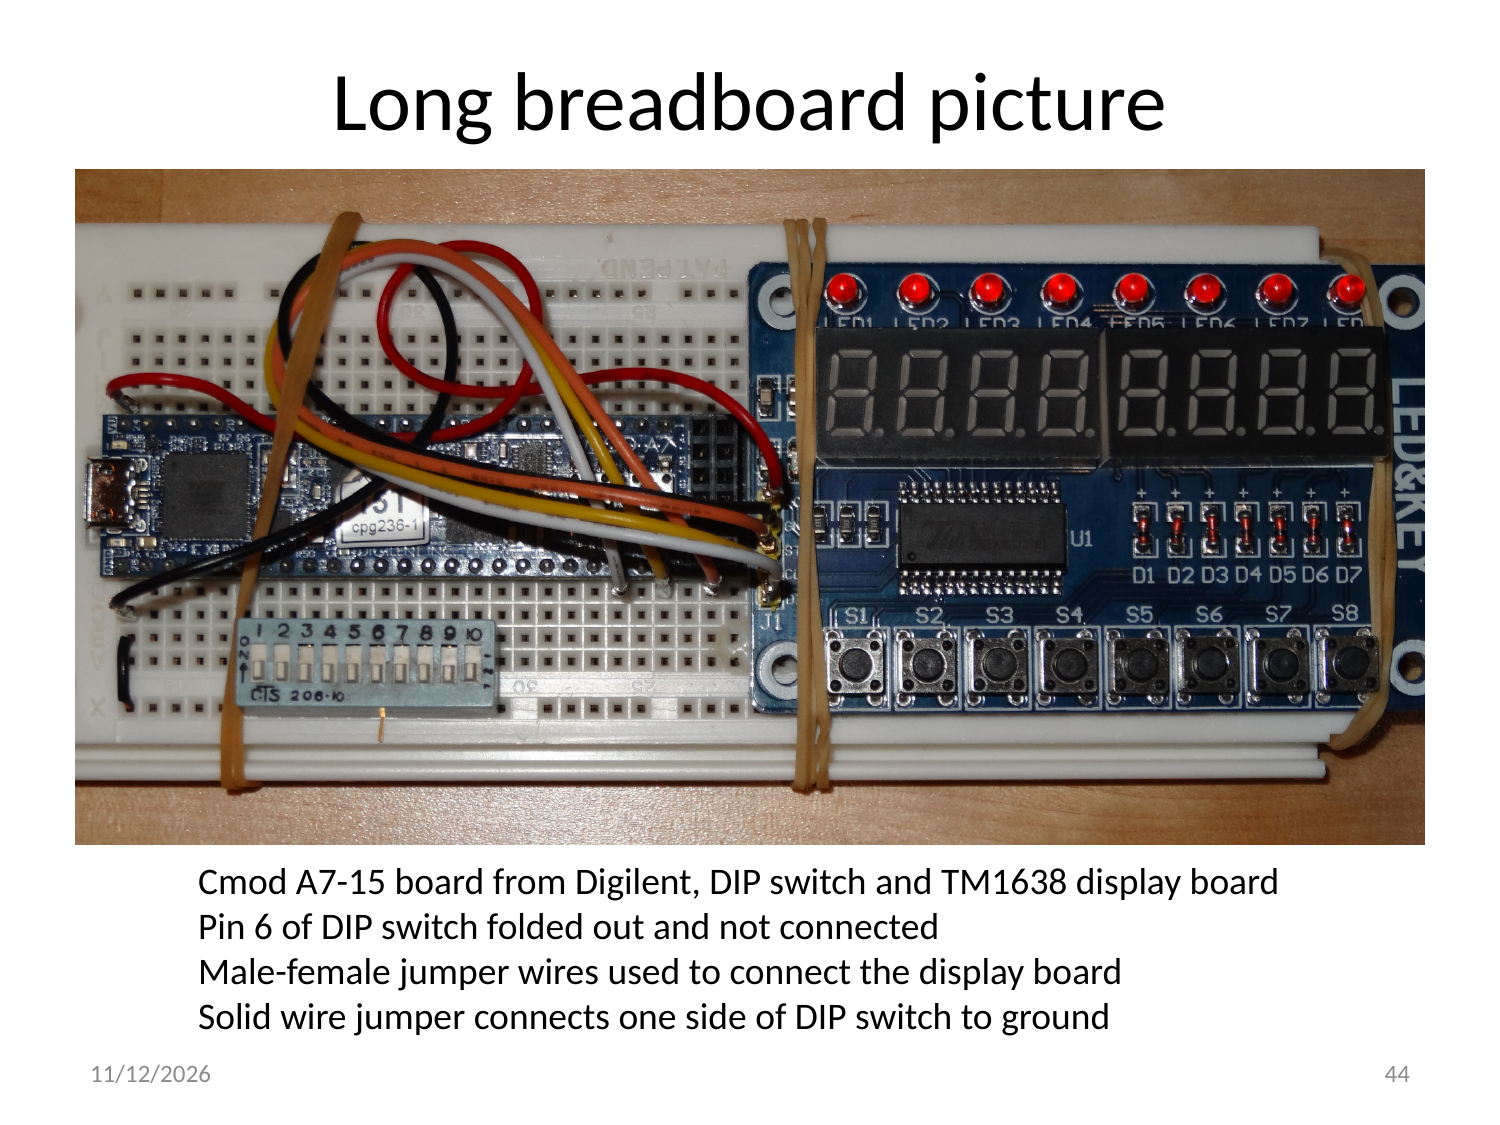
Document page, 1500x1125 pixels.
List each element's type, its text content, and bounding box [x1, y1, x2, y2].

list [74, 168, 1426, 845]
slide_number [75, 1042, 425, 1103]
title Long breadboard picture [75, 45, 1425, 150]
text_box Cmod A7-15 board from Digilent, DIP switch and TM1638 display board Pin 6 of DIP switch folded out and not connected Male-female jumper wires used to connect the display board Solid wire jumper connects one side of DIP switch to ground [183, 854, 1296, 1045]
slide_number 44 [1074, 1042, 1425, 1103]
